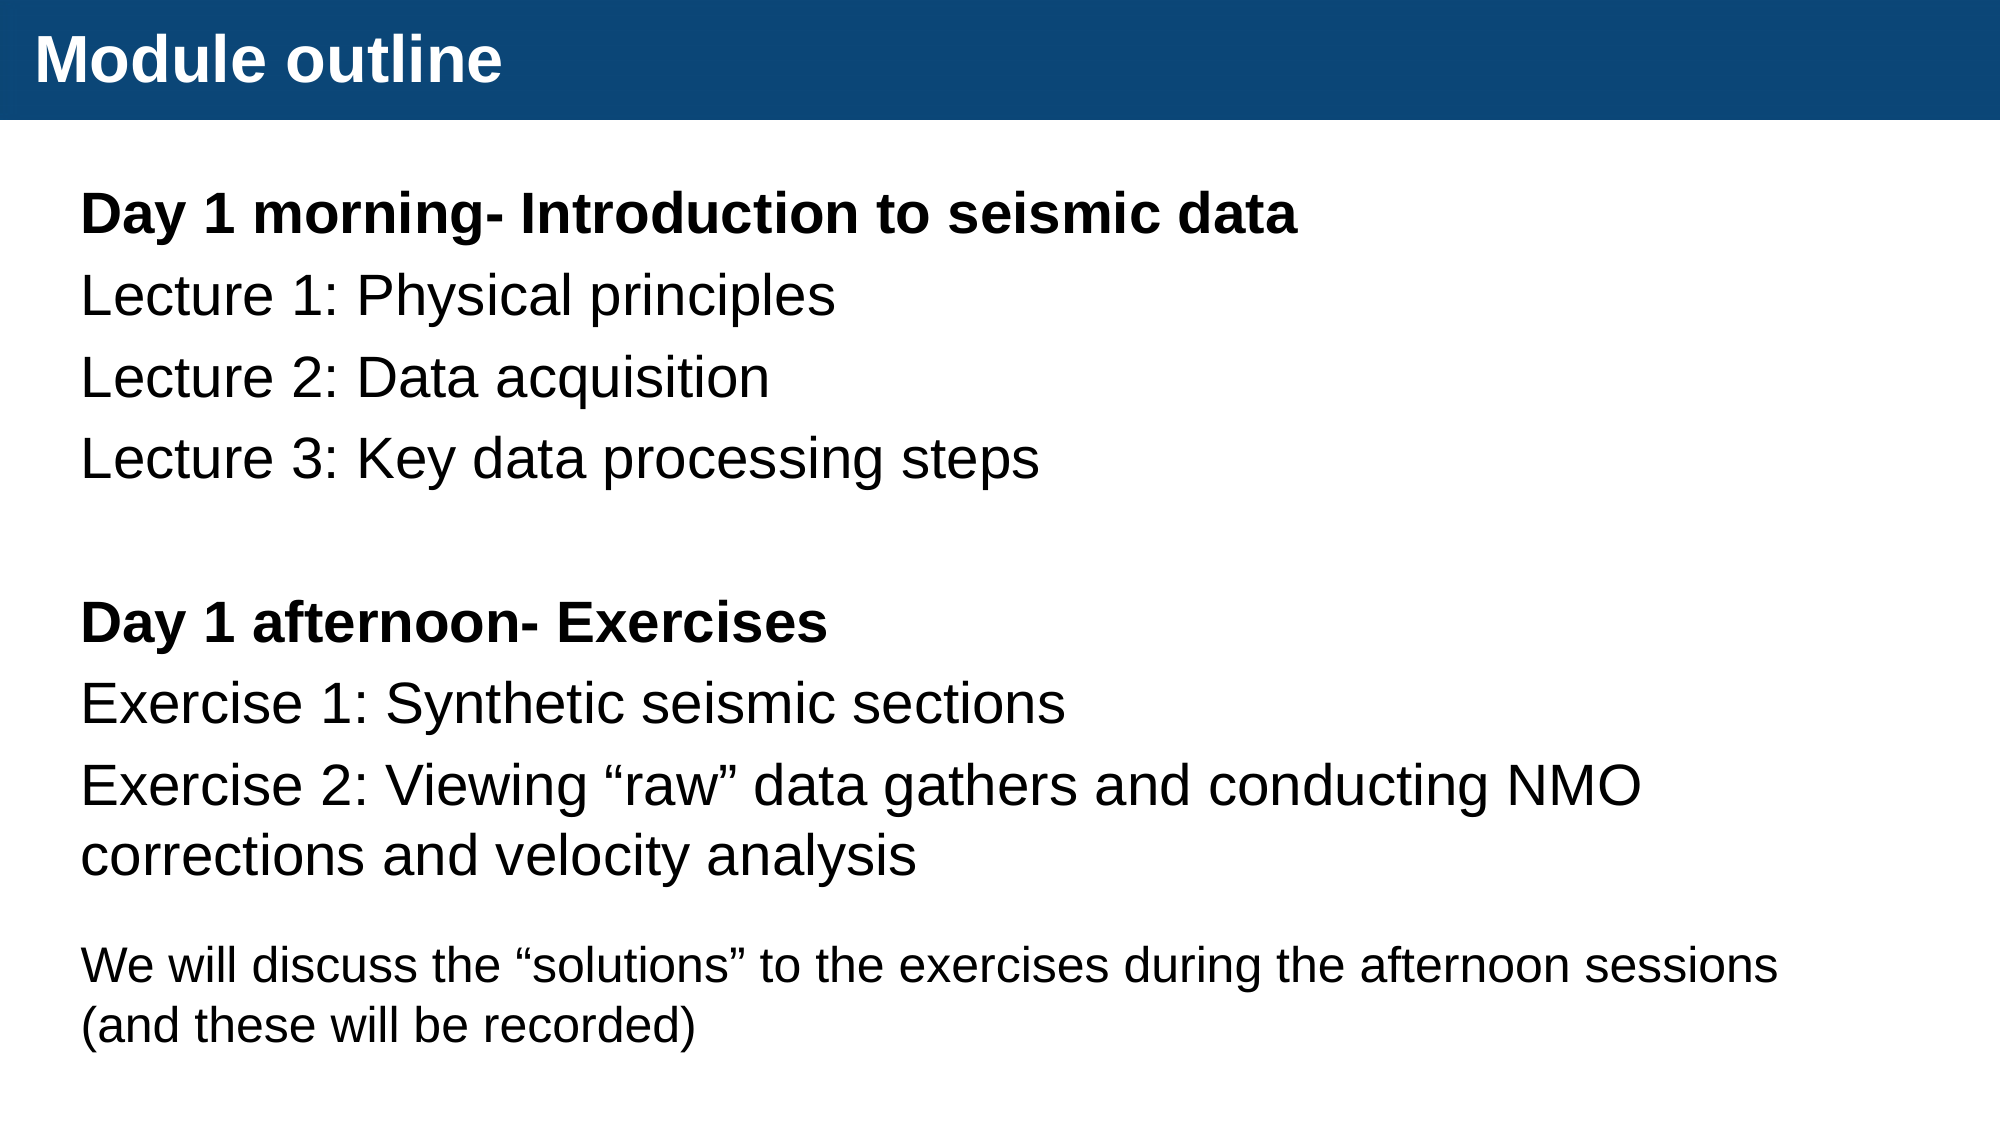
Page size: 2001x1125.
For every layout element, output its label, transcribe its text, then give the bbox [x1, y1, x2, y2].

picture [0, 0, 2000, 120]
title Module outline [19, 19, 1489, 93]
list Day 1 morning- Introduction to seismic data Lecture 1: Physical principles Lecture 2: Data acquisition Lecture 3: Key data processing steps Day 1 afternoon- Exercises Exercise 1: Synthetic seismic sections Exercise 2: Viewing “raw” data gathers and conducting NMO corrections and velocity analysis We will discuss the “solutions” to the exercises during the afternoon sessions (and these will be recorded) [65, 167, 1866, 911]
